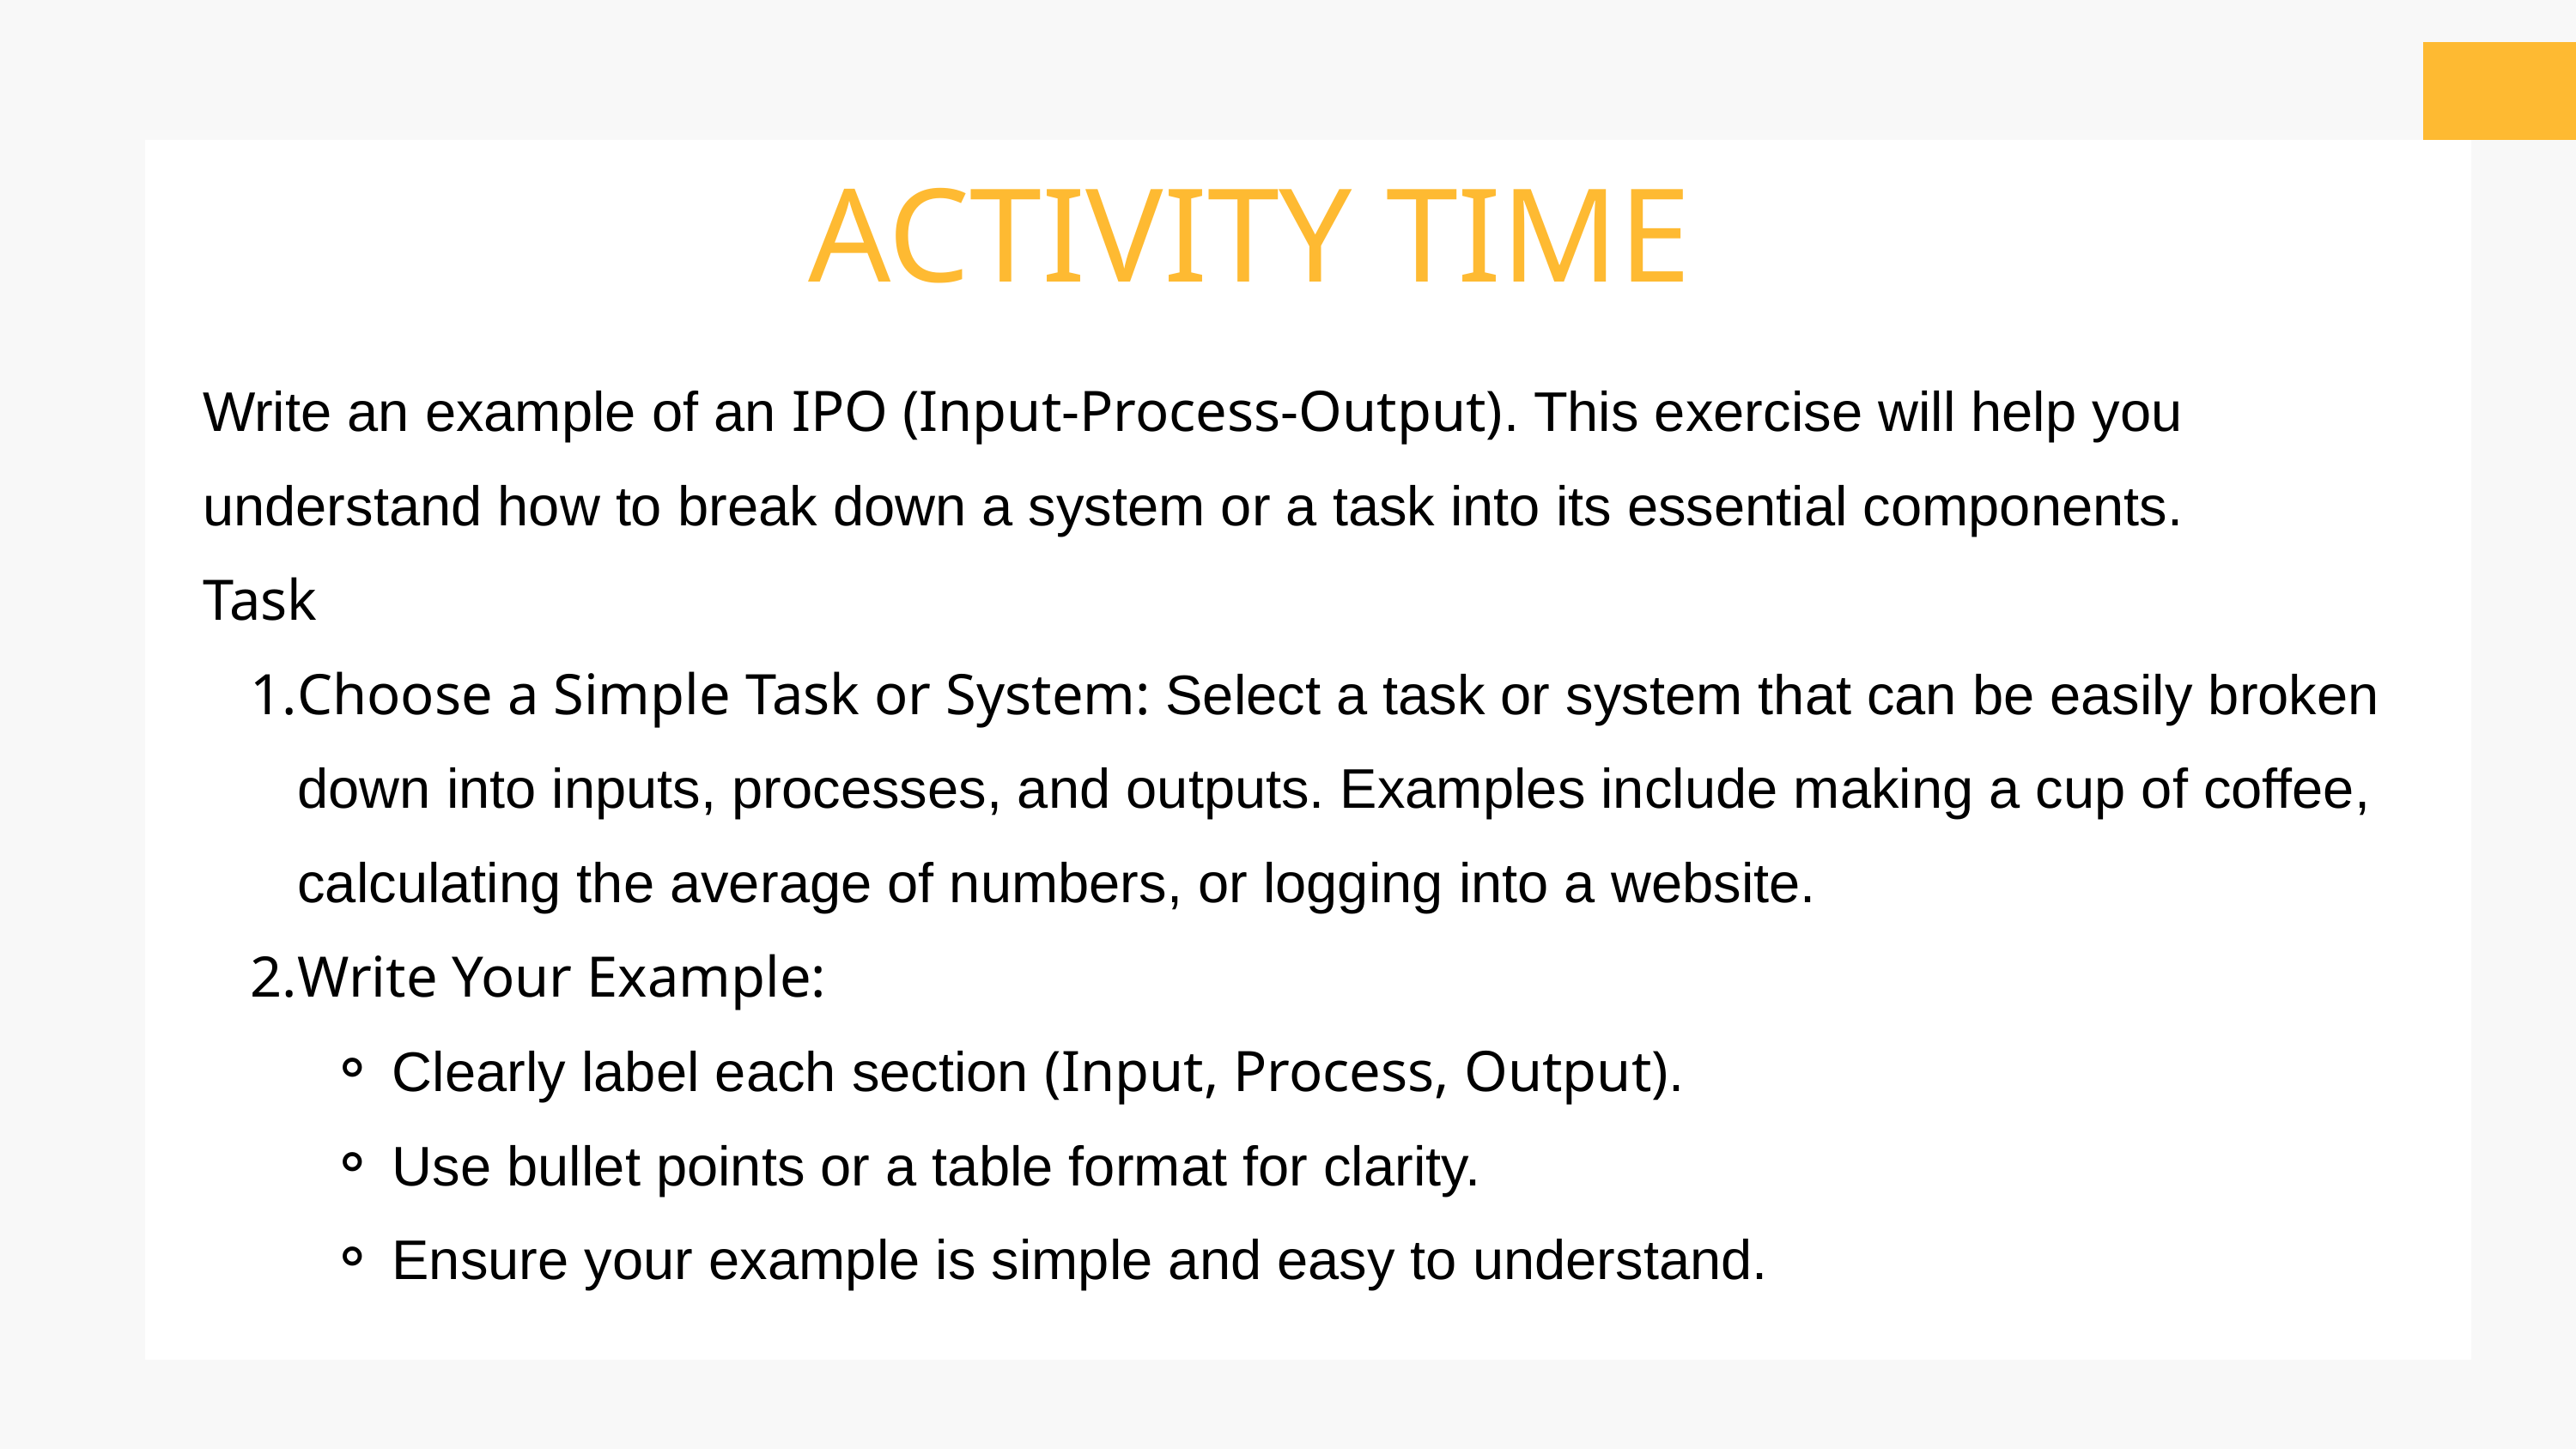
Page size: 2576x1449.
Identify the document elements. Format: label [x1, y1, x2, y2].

text_box [144, 139, 2472, 1361]
text_box [2422, 41, 2576, 141]
